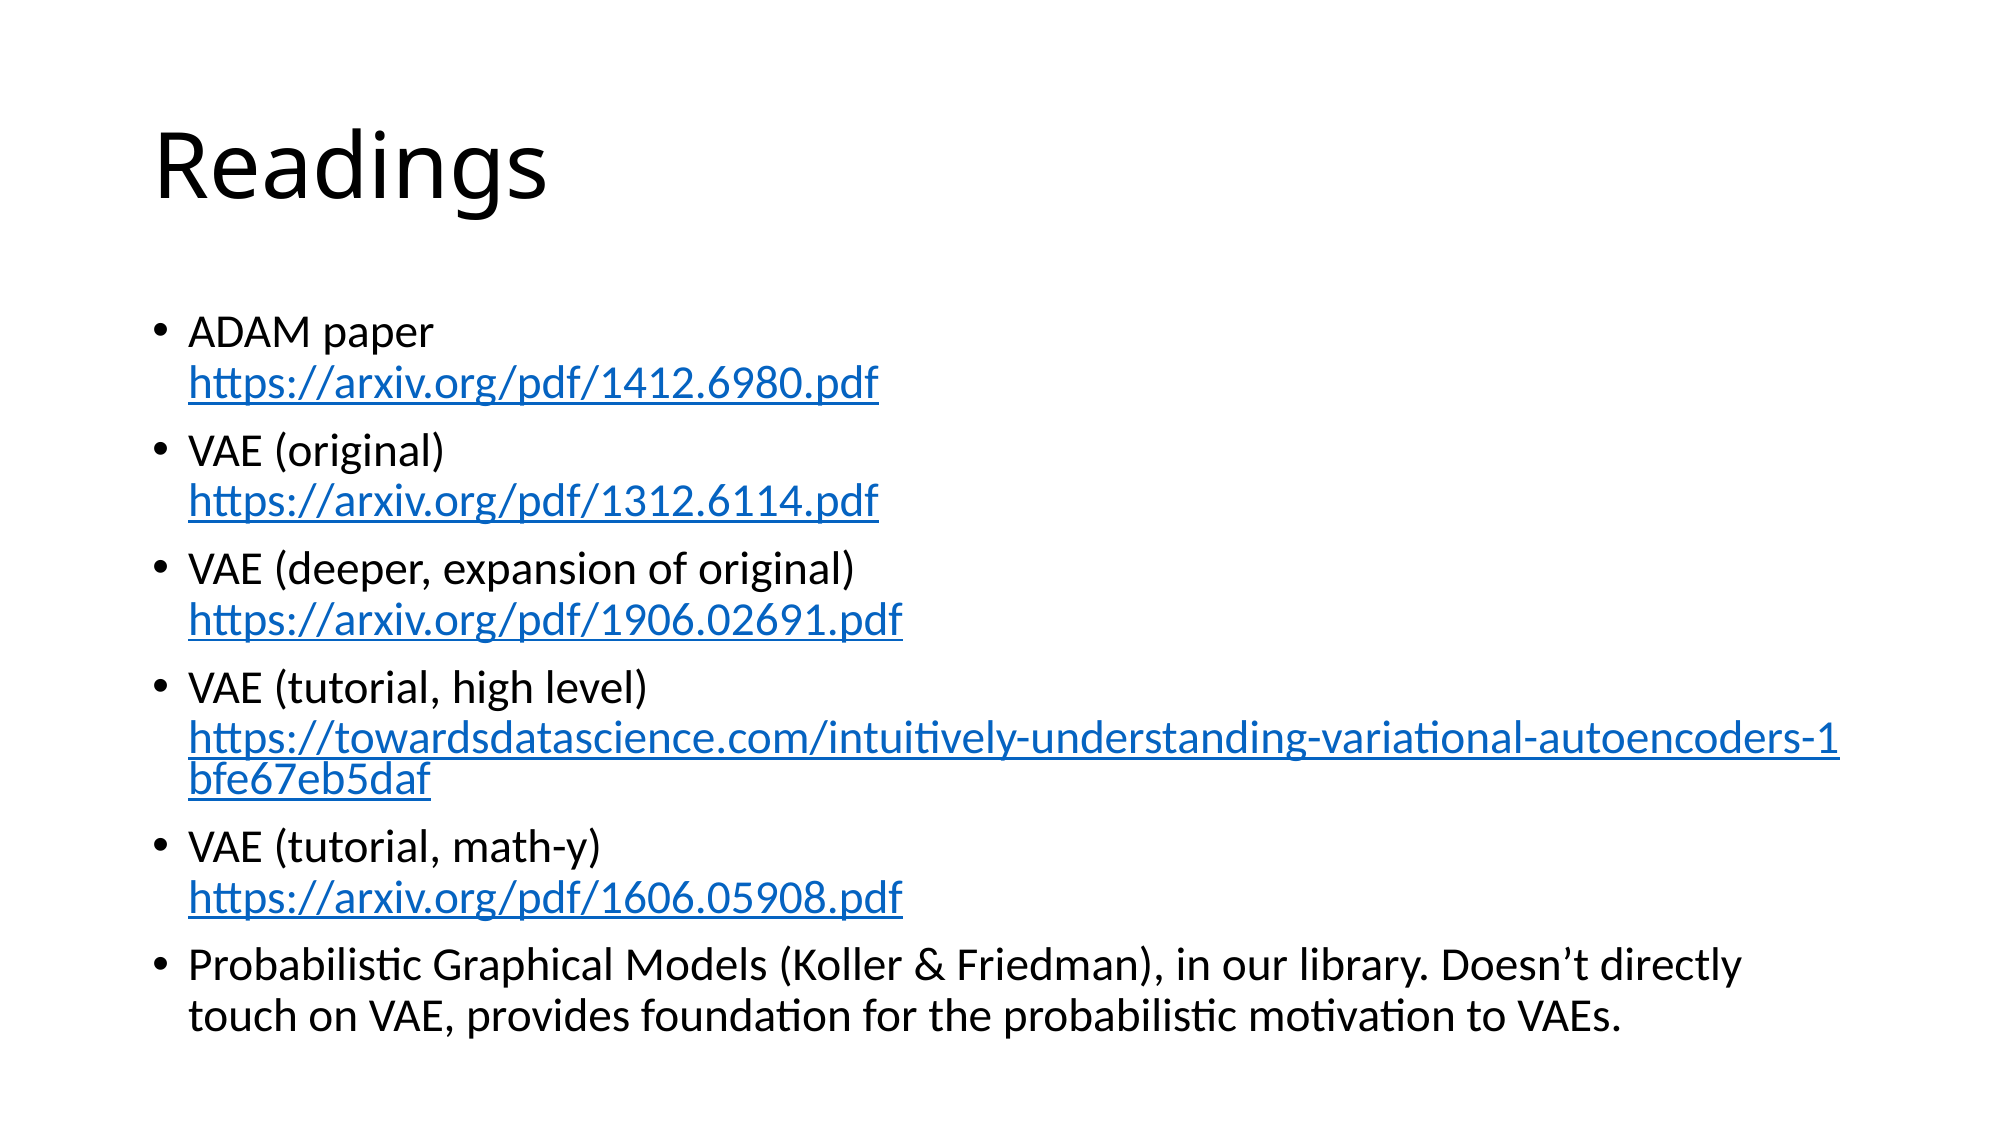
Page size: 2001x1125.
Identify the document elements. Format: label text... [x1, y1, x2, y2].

list ADAM paper https://arxiv.org/pdf/1412.6980.pdf VAE (original) https://arxiv.org/pdf/1312.6114.pdf VAE (deeper, expansion of original) https://arxiv.org/pdf/1906.02691.pdf VAE (tutorial, high level) https://towardsdatascience.com/intuitively-understanding-variational-autoencoders-1bfe67eb5daf VAE (tutorial, math-y) https://arxiv.org/pdf/1606.05908.pdf Probabilistic Graphical Models (Koller & Friedman), in our library. Doesn’t directly touch on VAE, provides foundation for the probabilistic motivation to VAEs. [137, 299, 1863, 1014]
title Readings [137, 59, 1863, 278]
